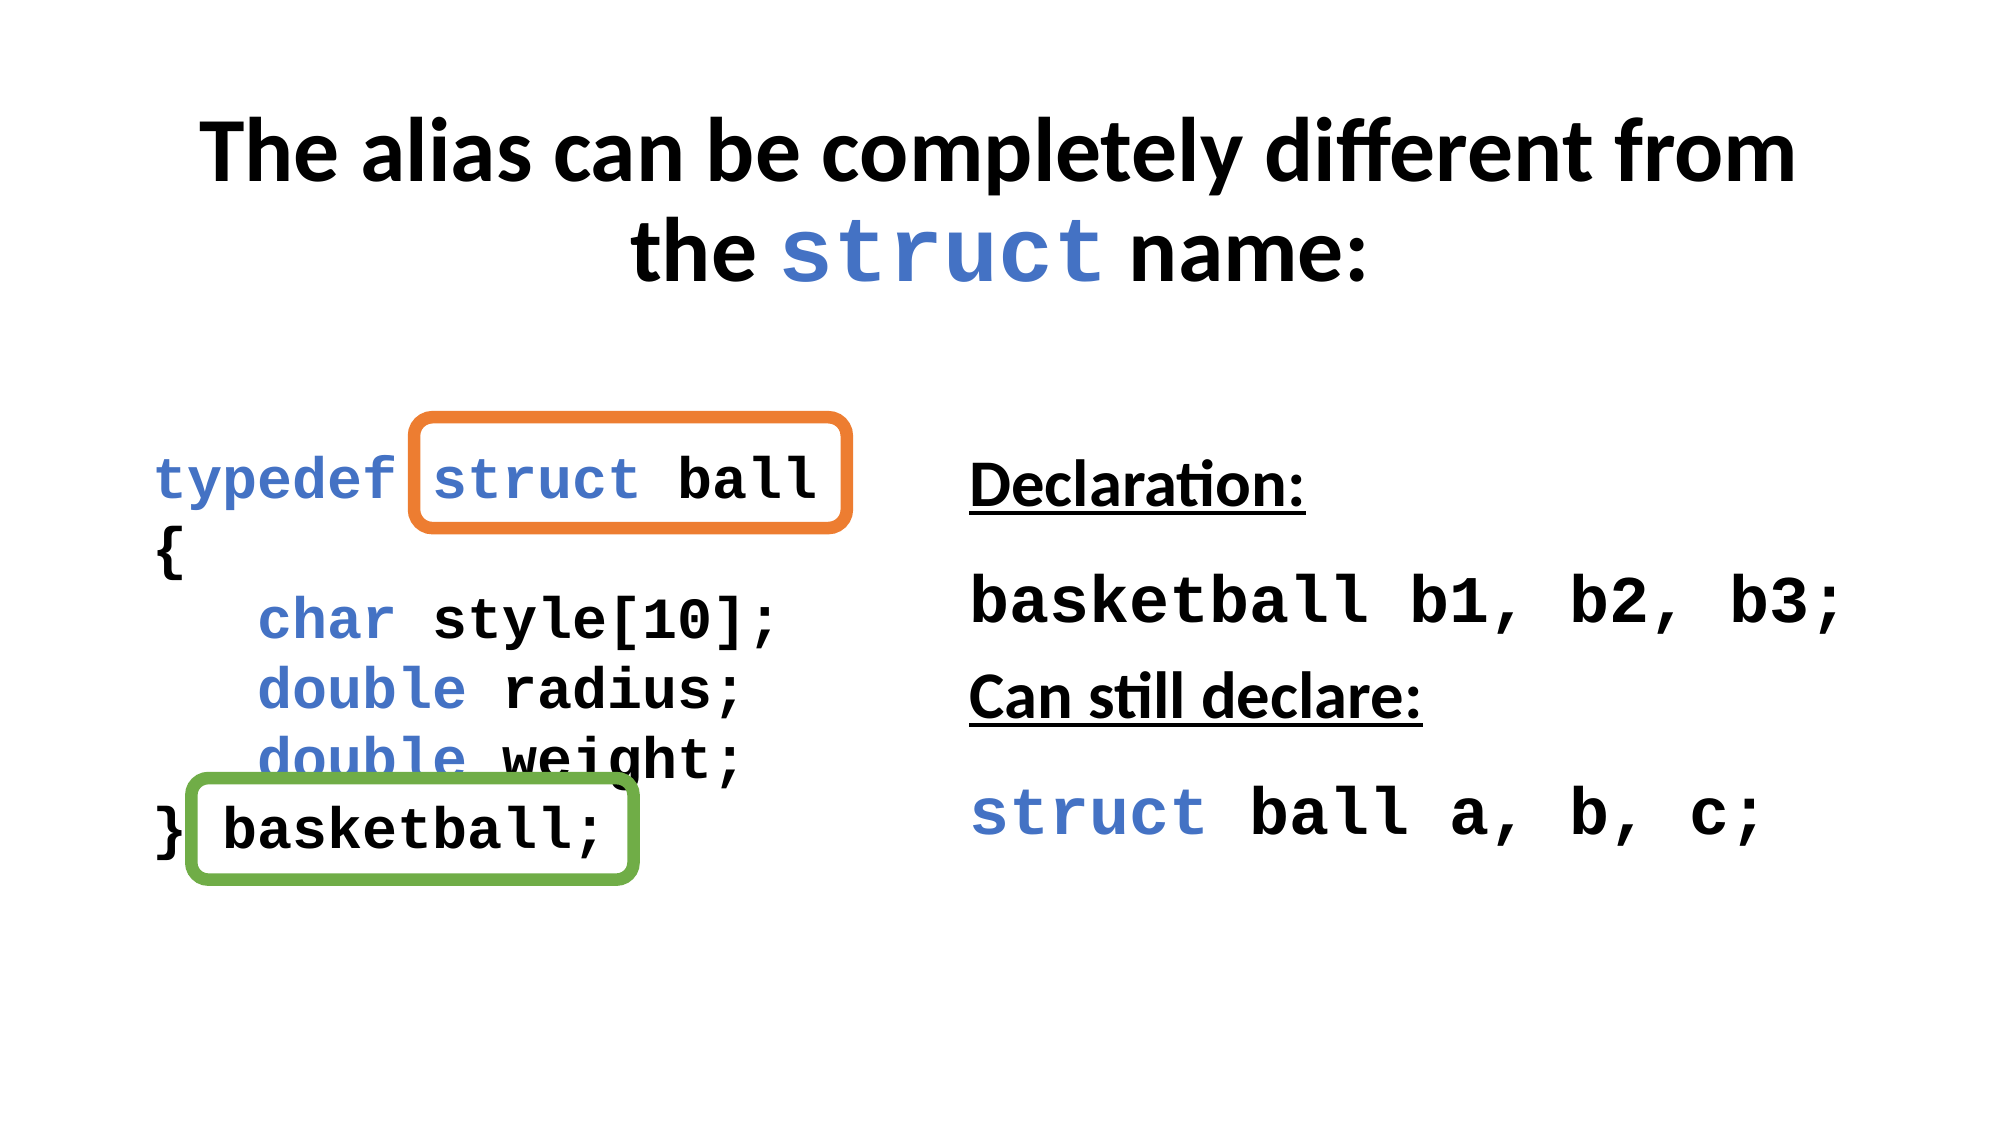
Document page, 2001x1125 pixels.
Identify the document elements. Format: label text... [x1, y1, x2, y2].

text_box struct ball a, b, c; [954, 760, 1924, 856]
text_box Can still declare: [954, 644, 1835, 740]
text_box [190, 777, 635, 881]
text_box basketball b1, b2, b3; [954, 548, 1924, 644]
text_box Declaration: [954, 432, 1835, 528]
text_box [413, 416, 848, 530]
text_box typedef struct ball { char style[10]; double radius; double weight; } basketball; [137, 432, 875, 868]
title The alias can be completely different from the struct name: [137, 59, 1863, 344]
